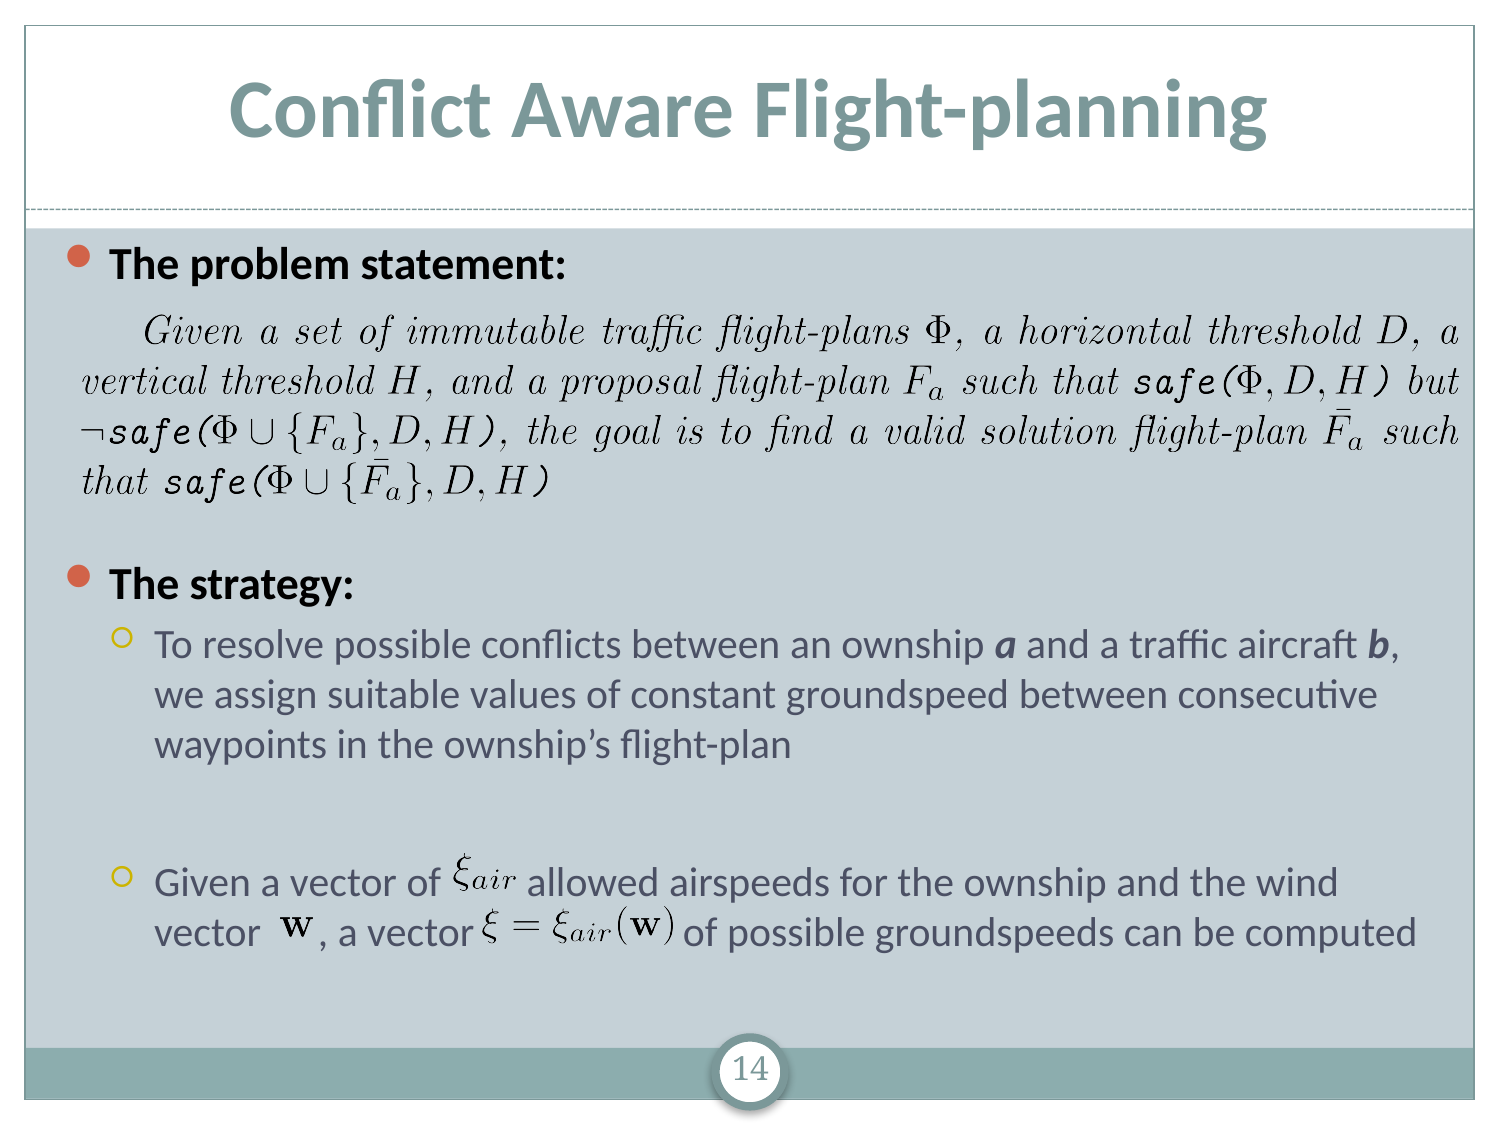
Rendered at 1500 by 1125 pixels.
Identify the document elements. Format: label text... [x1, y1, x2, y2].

picture [452, 853, 516, 892]
picture [280, 917, 314, 937]
picture [481, 905, 673, 945]
list The problem statement: The strategy: To resolve possible conflicts between an ownship a and a traffic aircraft b, we assign suitable values of constant groundspeed between consecutive waypoints in the ownship’s flight-plan Given a vector of allowed airspeeds for the ownship and the wind vector , a vector of possible groundspeeds can be computed [49, 225, 1459, 1059]
title Conflict Aware Flight-planning [49, 37, 1450, 162]
slide_number 14 [712, 1059, 788, 1107]
picture [80, 314, 1459, 504]
